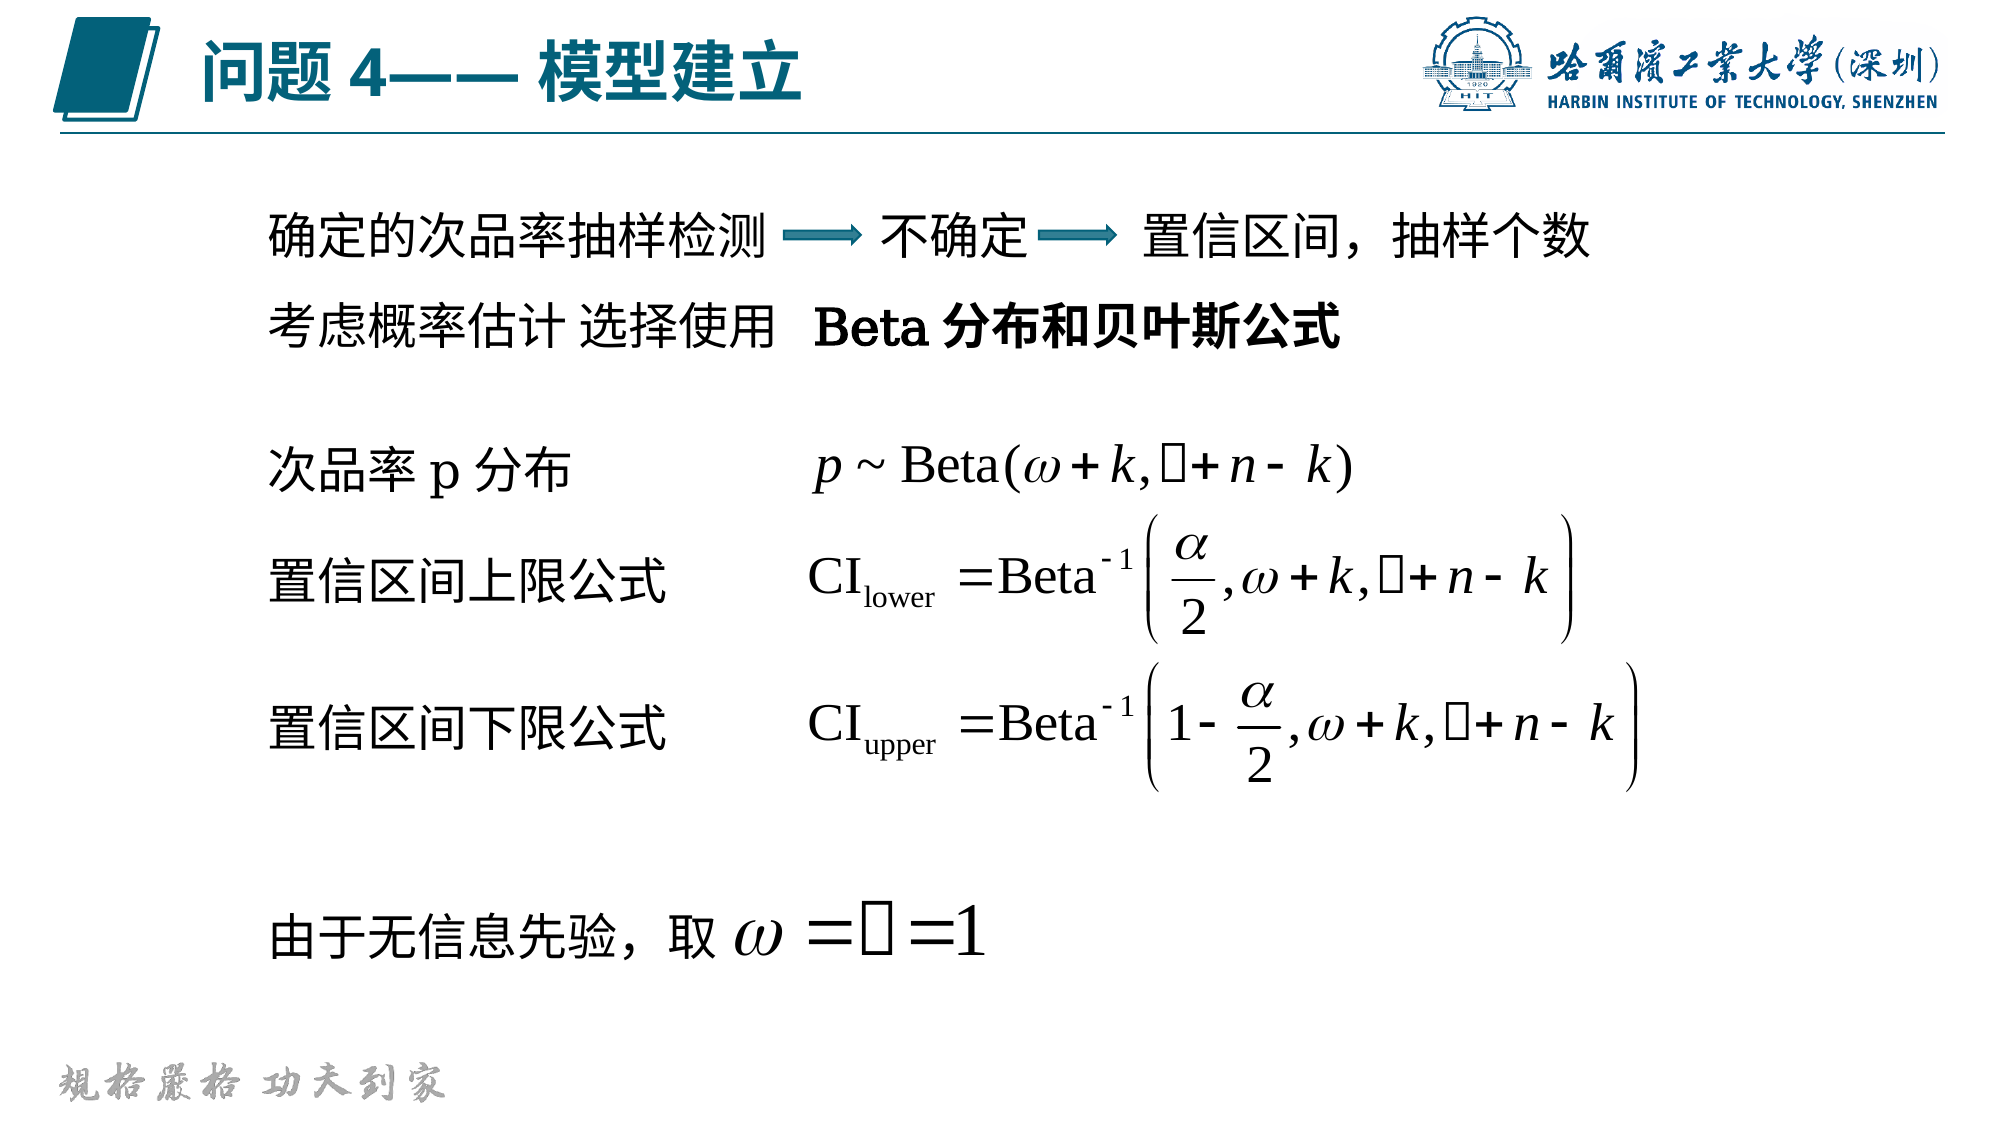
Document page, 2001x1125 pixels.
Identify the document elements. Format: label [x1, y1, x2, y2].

picture [1414, 11, 1949, 119]
text_box [252, 504, 1589, 652]
text_box [252, 885, 993, 975]
text_box [252, 652, 1652, 802]
text_box [252, 197, 1622, 273]
text_box [252, 431, 1365, 504]
text_box [38, 19, 1945, 1118]
